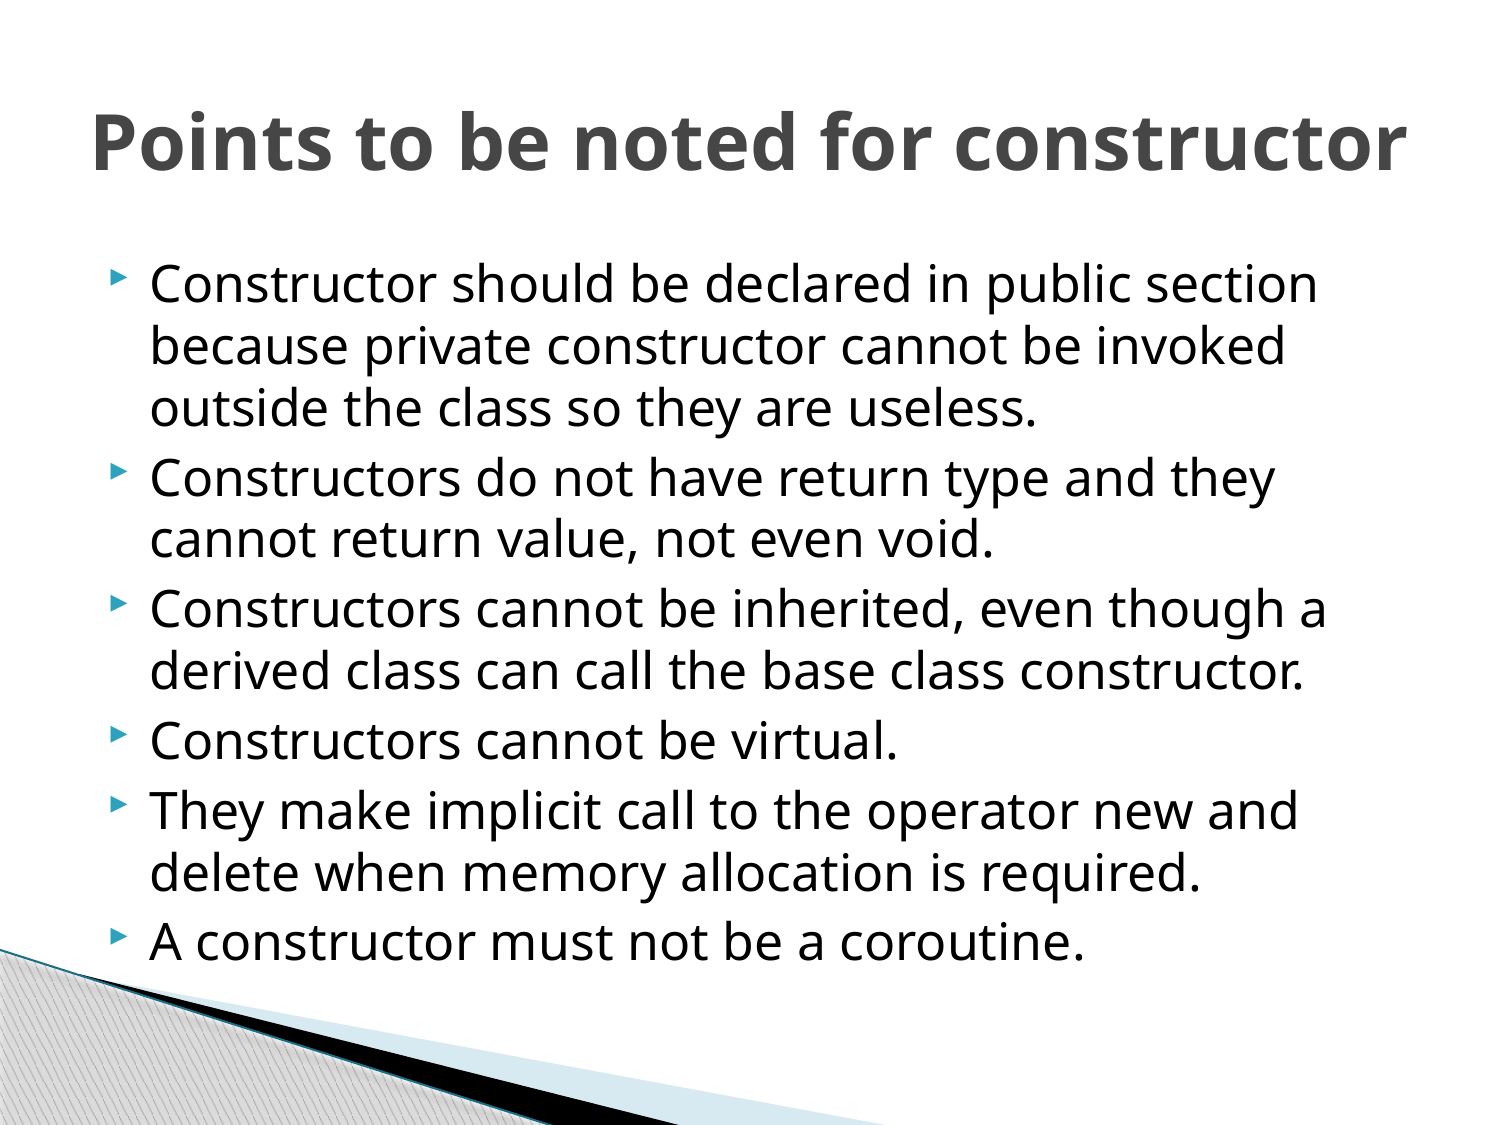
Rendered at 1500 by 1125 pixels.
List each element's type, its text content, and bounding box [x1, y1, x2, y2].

title Points to be noted for constructor [75, 45, 1425, 233]
list Constructor should be declared in public section because private constructor cannot be invoked outside the class so they are useless. Constructors do not have return type and they cannot return value, not even void. Constructors cannot be inherited, even though a derived class can call the base class constructor. Constructors cannot be virtual. They make implicit call to the operator new and delete when memory allocation is required. A constructor must not be a coroutine. [75, 243, 1425, 986]
